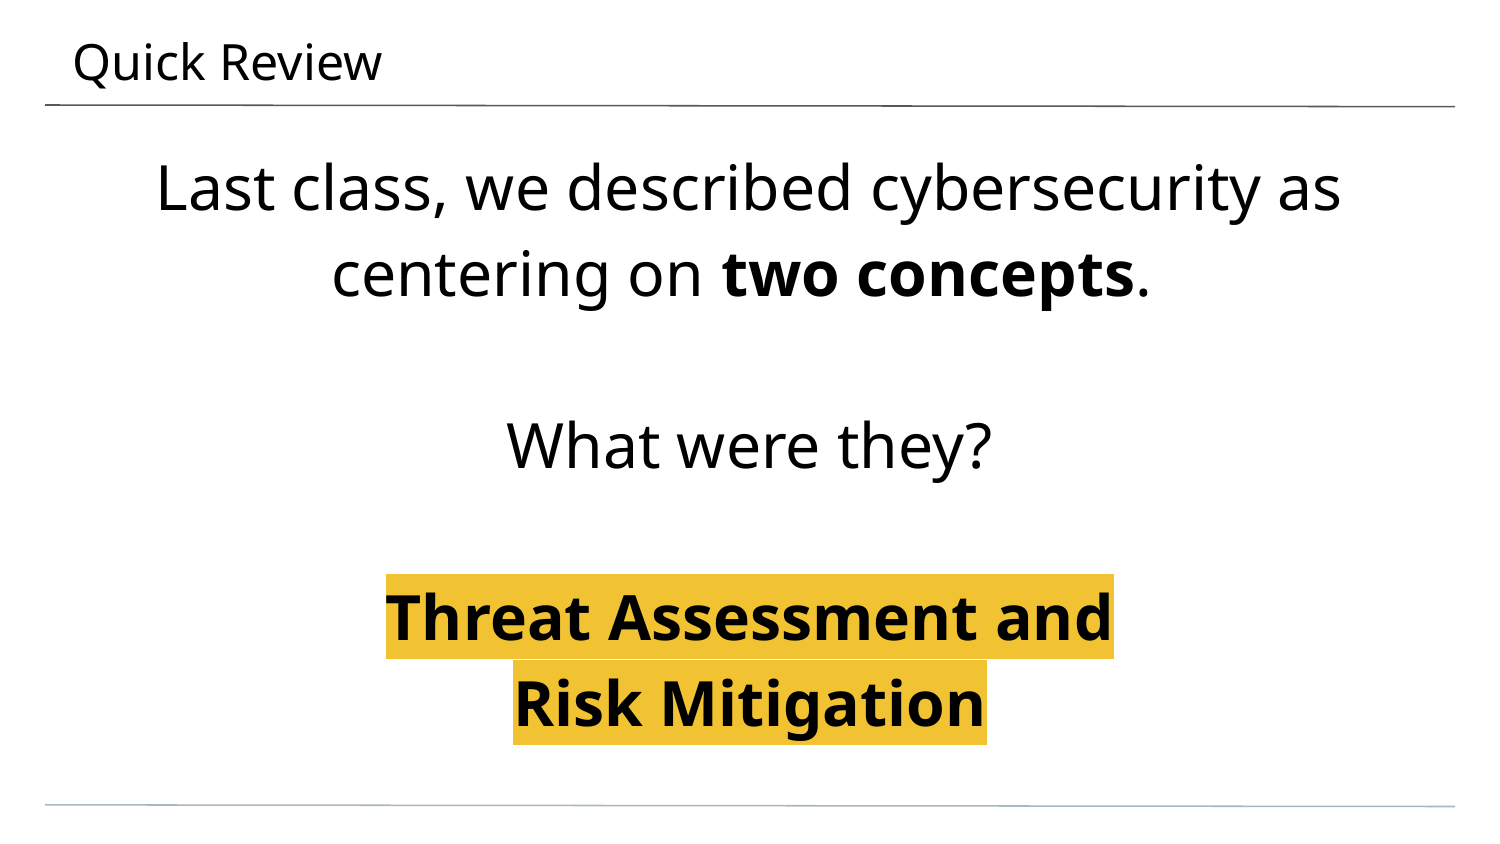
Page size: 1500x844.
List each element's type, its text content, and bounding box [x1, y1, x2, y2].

title Quick Review [0, 0, 1500, 88]
list Last class, we described cybersecurity as centering on two concepts. What were they? Threat Assessment and Risk Mitigation [0, 136, 1500, 805]
